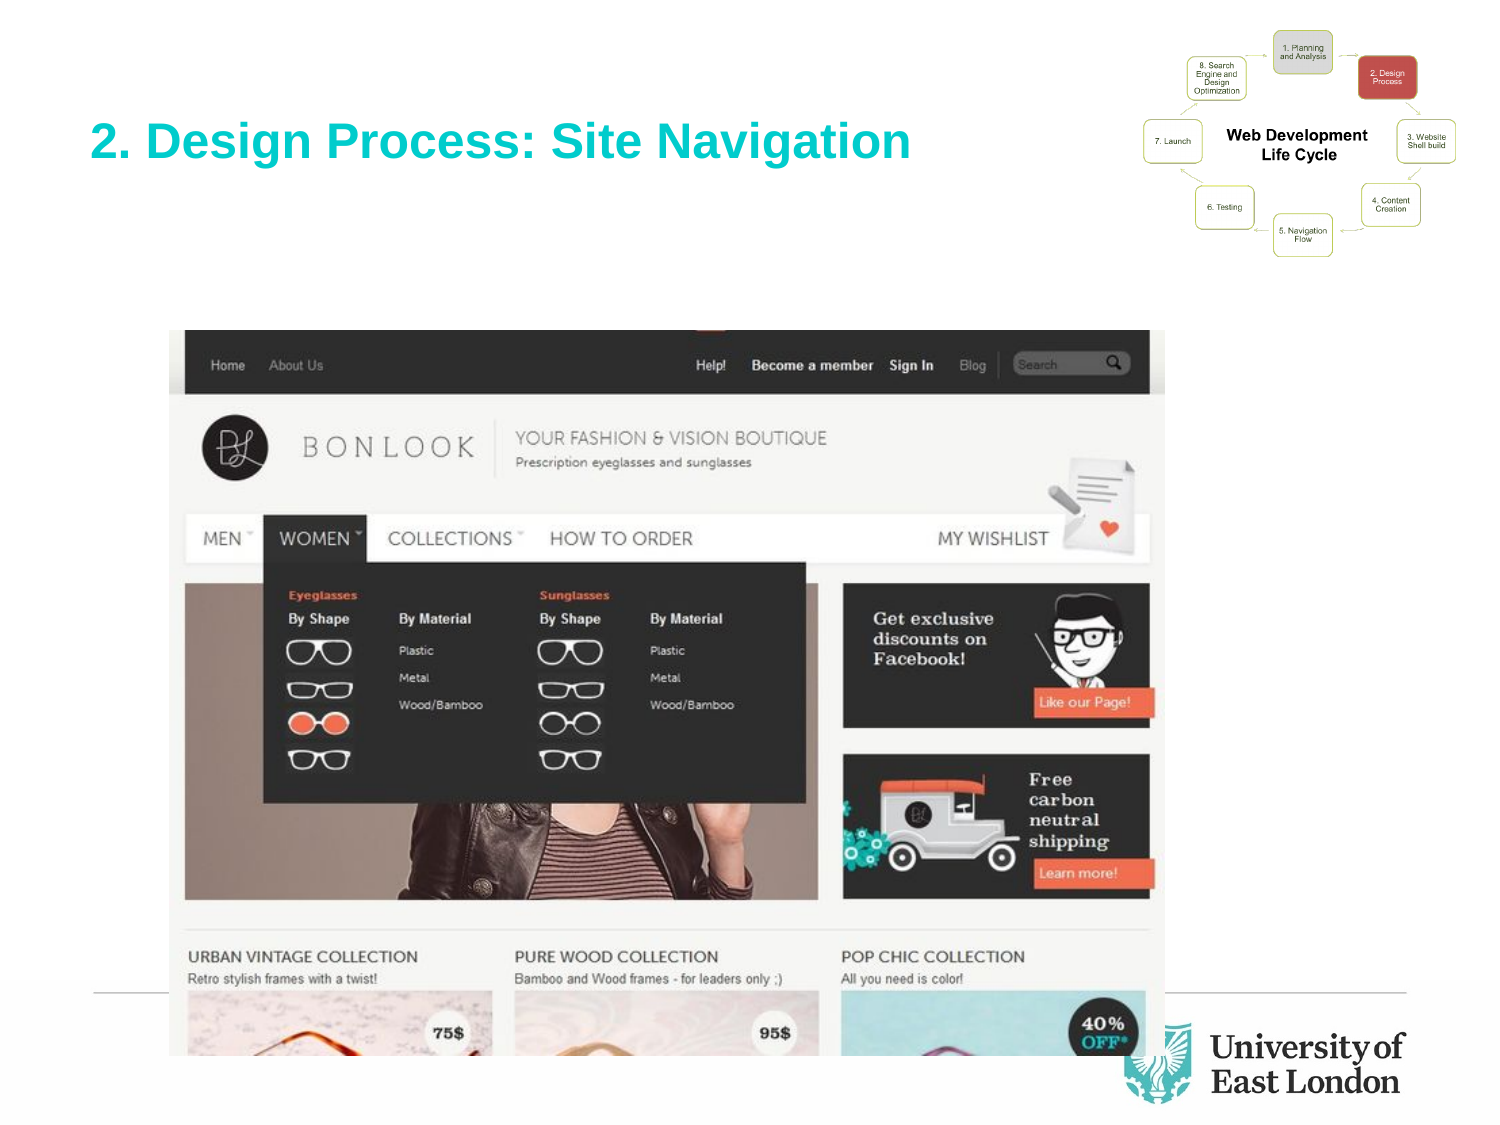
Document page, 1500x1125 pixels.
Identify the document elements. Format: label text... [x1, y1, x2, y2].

picture [1130, 29, 1476, 257]
title 2. Design Process: Site Navigation [75, 45, 1125, 233]
picture [0, 330, 1500, 1125]
